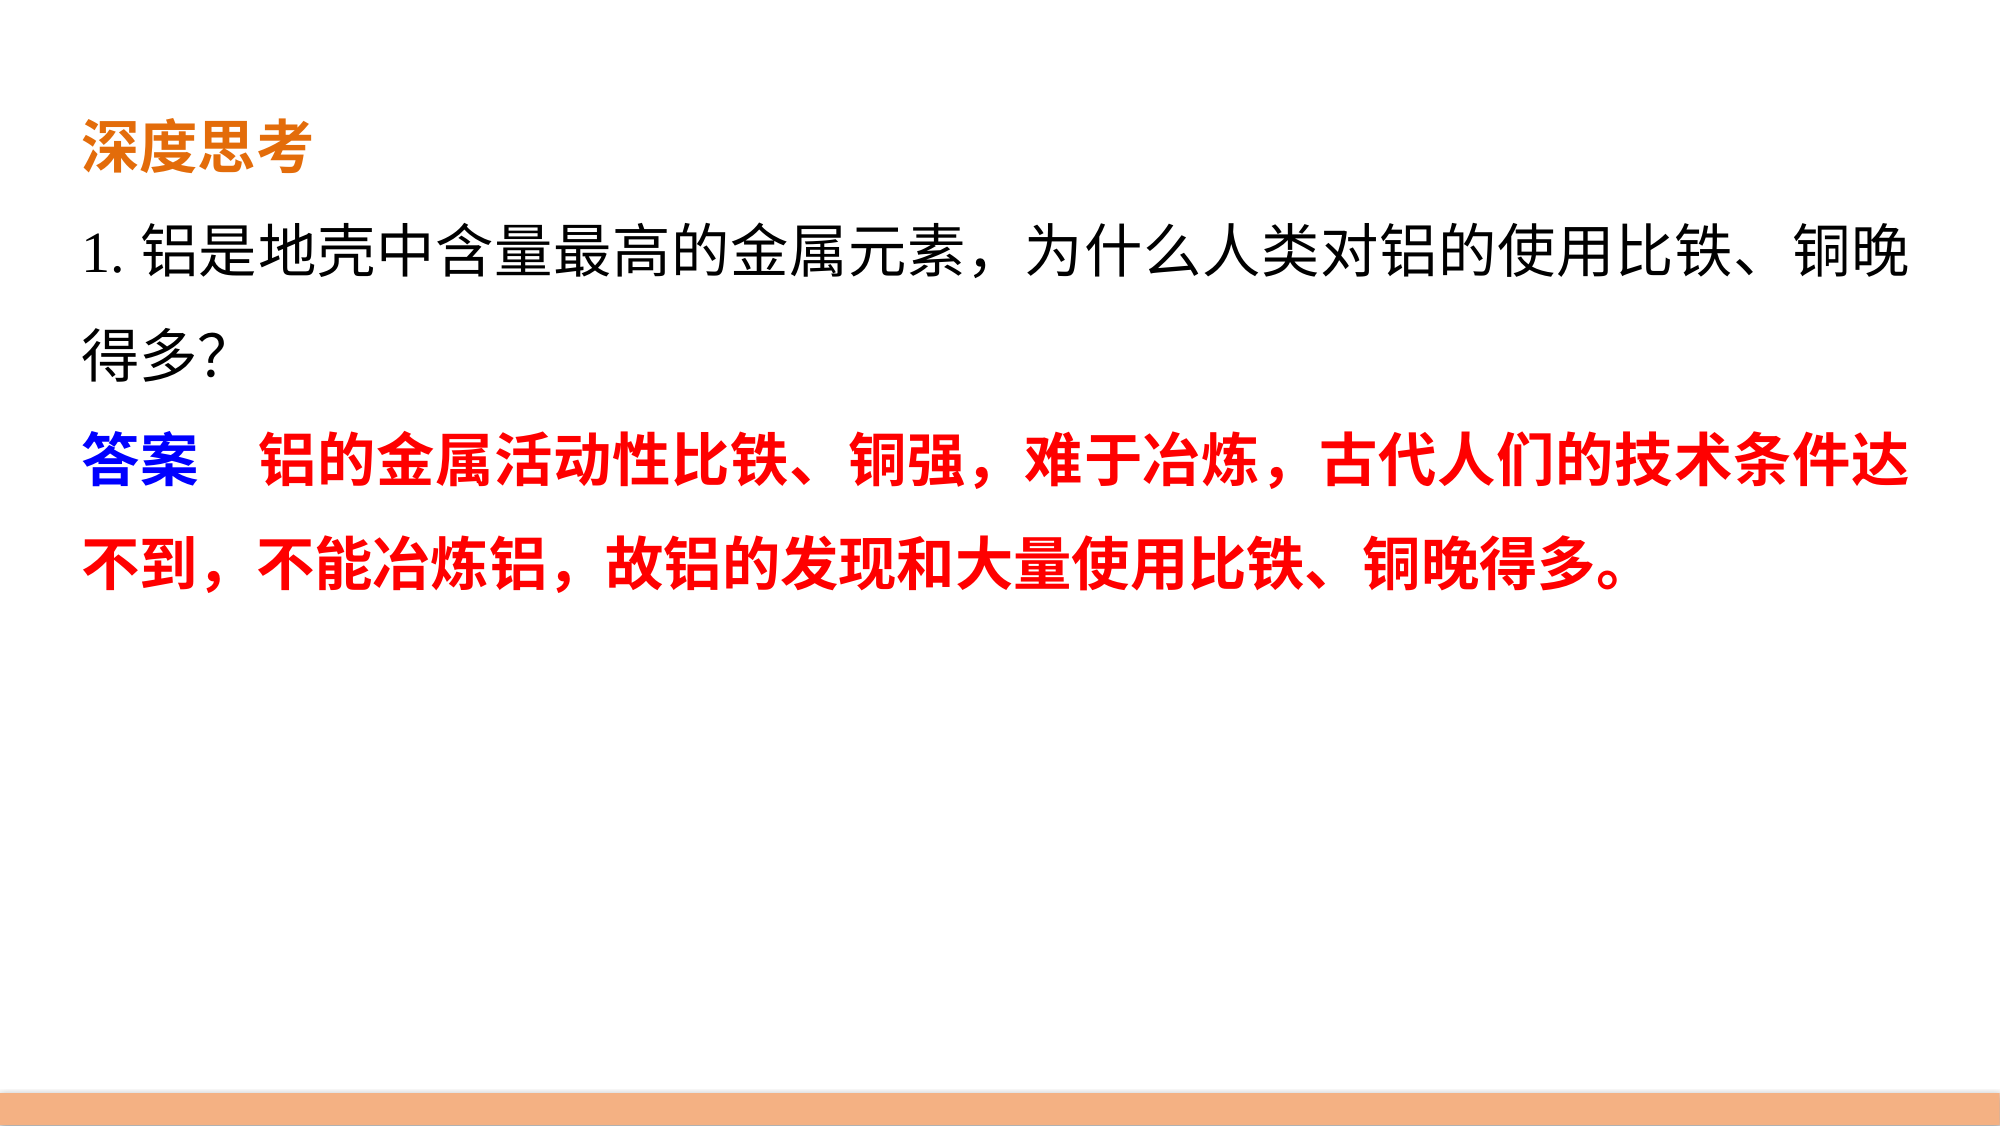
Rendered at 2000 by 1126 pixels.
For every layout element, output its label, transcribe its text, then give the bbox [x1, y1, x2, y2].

text_box 深度思考 1.铝是地壳中含量最高的金属元素，为什么人类对铝的使用比铁、铜晚得多？ 答案 铝的金属活动性比铁、铜强，难于冶炼，古代人们的技术条件达不到，不能冶炼铝，故铝的发现和大量使用比铁、铜晚得多。 [66, 68, 1925, 605]
text_box [0, 1092, 2000, 1126]
